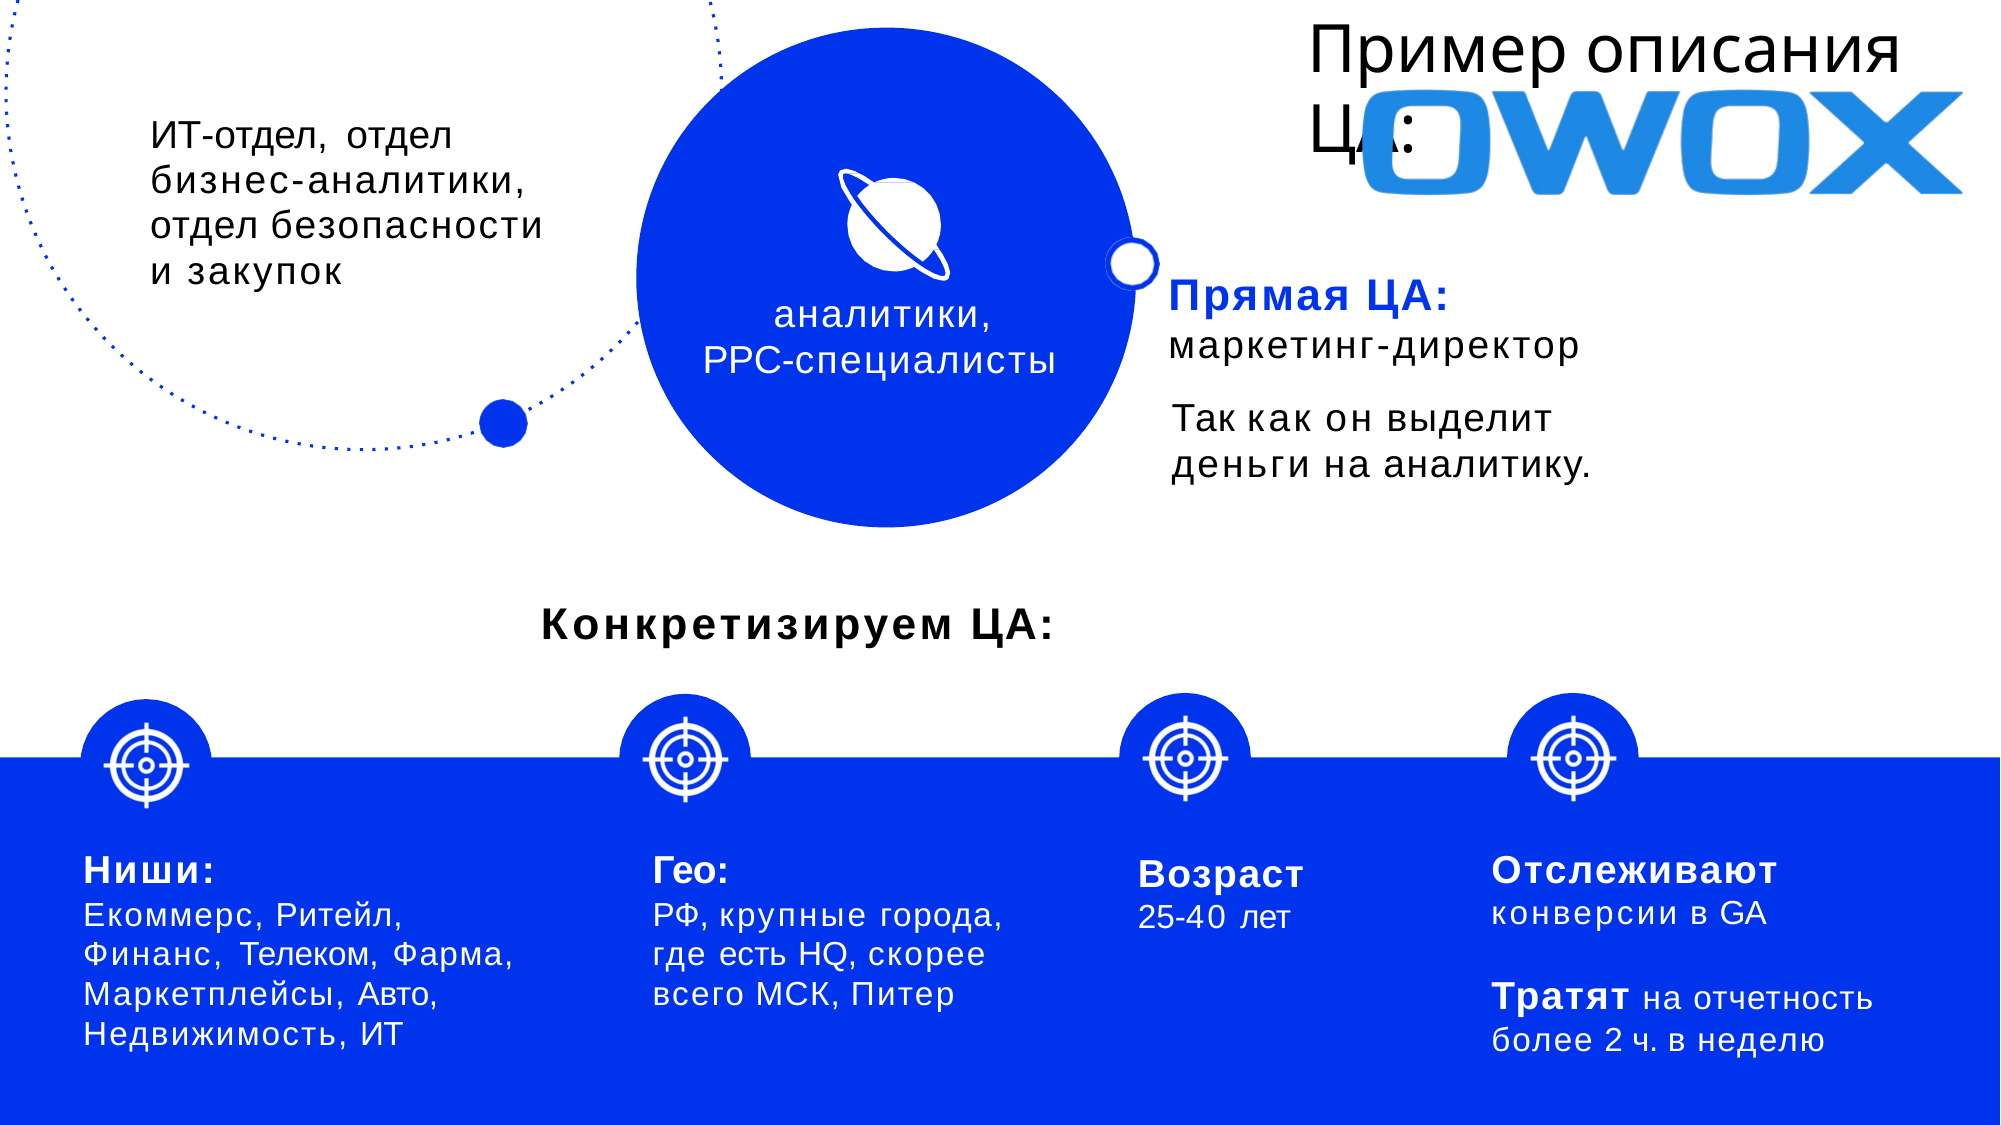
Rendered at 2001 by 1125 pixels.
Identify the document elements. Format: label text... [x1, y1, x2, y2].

picture [1322, 55, 1994, 230]
text_box Конкретизируем ЦА: [537, 592, 1409, 649]
text_box Тратят на отчетность более 2 ч. в неделю [1488, 967, 1888, 1058]
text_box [80, 692, 1639, 832]
text_box Пример описания ЦА: [1304, 3, 1976, 166]
text_box Прямая ЦА: маркетинг-директор Так как он выделит деньги на аналитику. [1165, 263, 1605, 486]
text_box Гео: РФ, крупные города, где есть HQ, скорее всего МСК, Питер [649, 842, 1014, 1013]
text_box Возраст 25-40 лет [1135, 846, 1313, 936]
text_box Ниши: Екоммерс, Ритейл, Финанс, Телеком, Фарма, Маркетплейсы, Авто, Недвижимость, ИТ [80, 842, 527, 1052]
text_box [0, 757, 2000, 1125]
text_box Отслеживают конверсии в GA [1488, 842, 1792, 932]
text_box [3, 0, 1160, 529]
